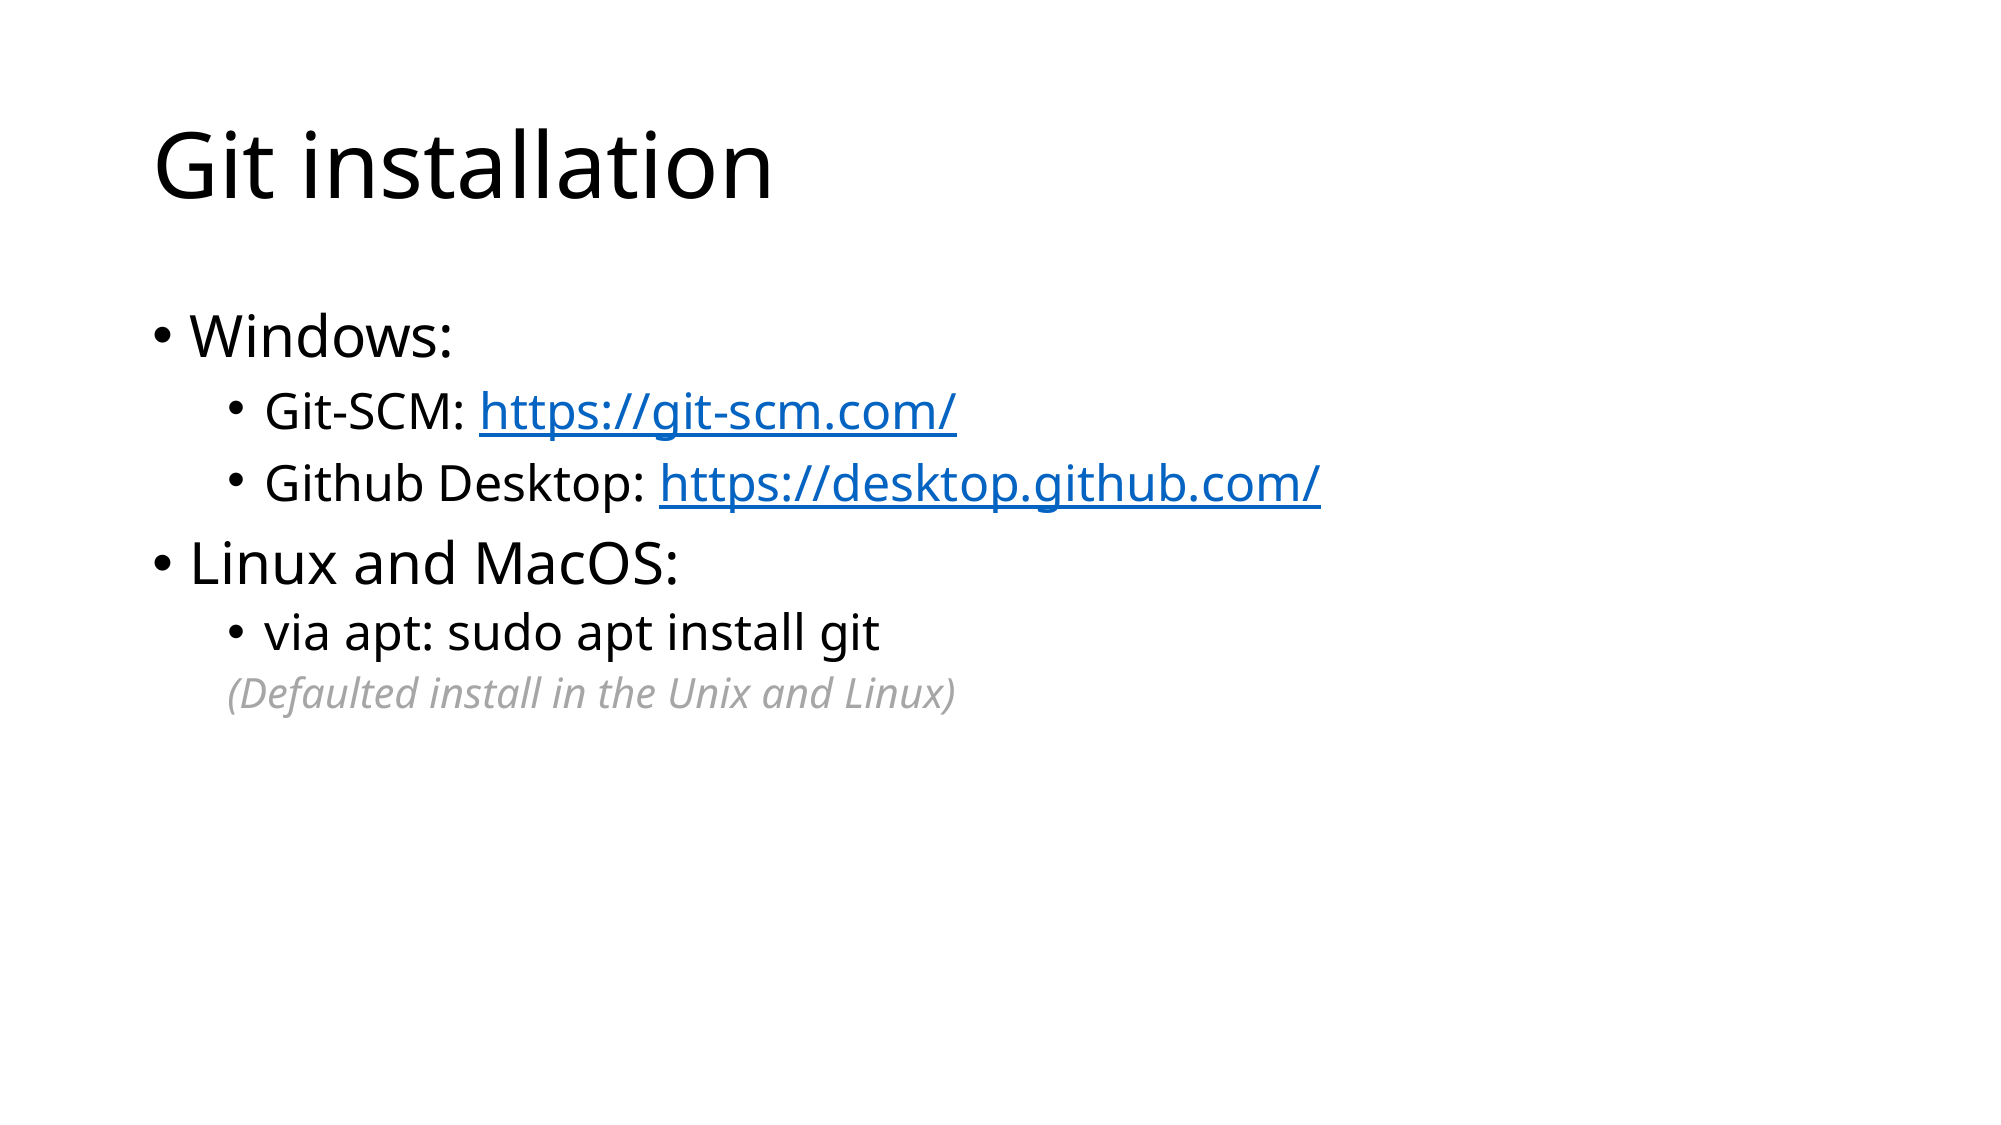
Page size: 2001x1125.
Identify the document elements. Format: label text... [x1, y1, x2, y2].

title Git installation [137, 59, 1863, 278]
list Windows: Git-SCM: https://git-scm.com/ Github Desktop: https://desktop.github.com/ Linux and MacOS: via apt: sudo apt install git (Defaulted install in the Unix and Linux) [137, 299, 1863, 1014]
